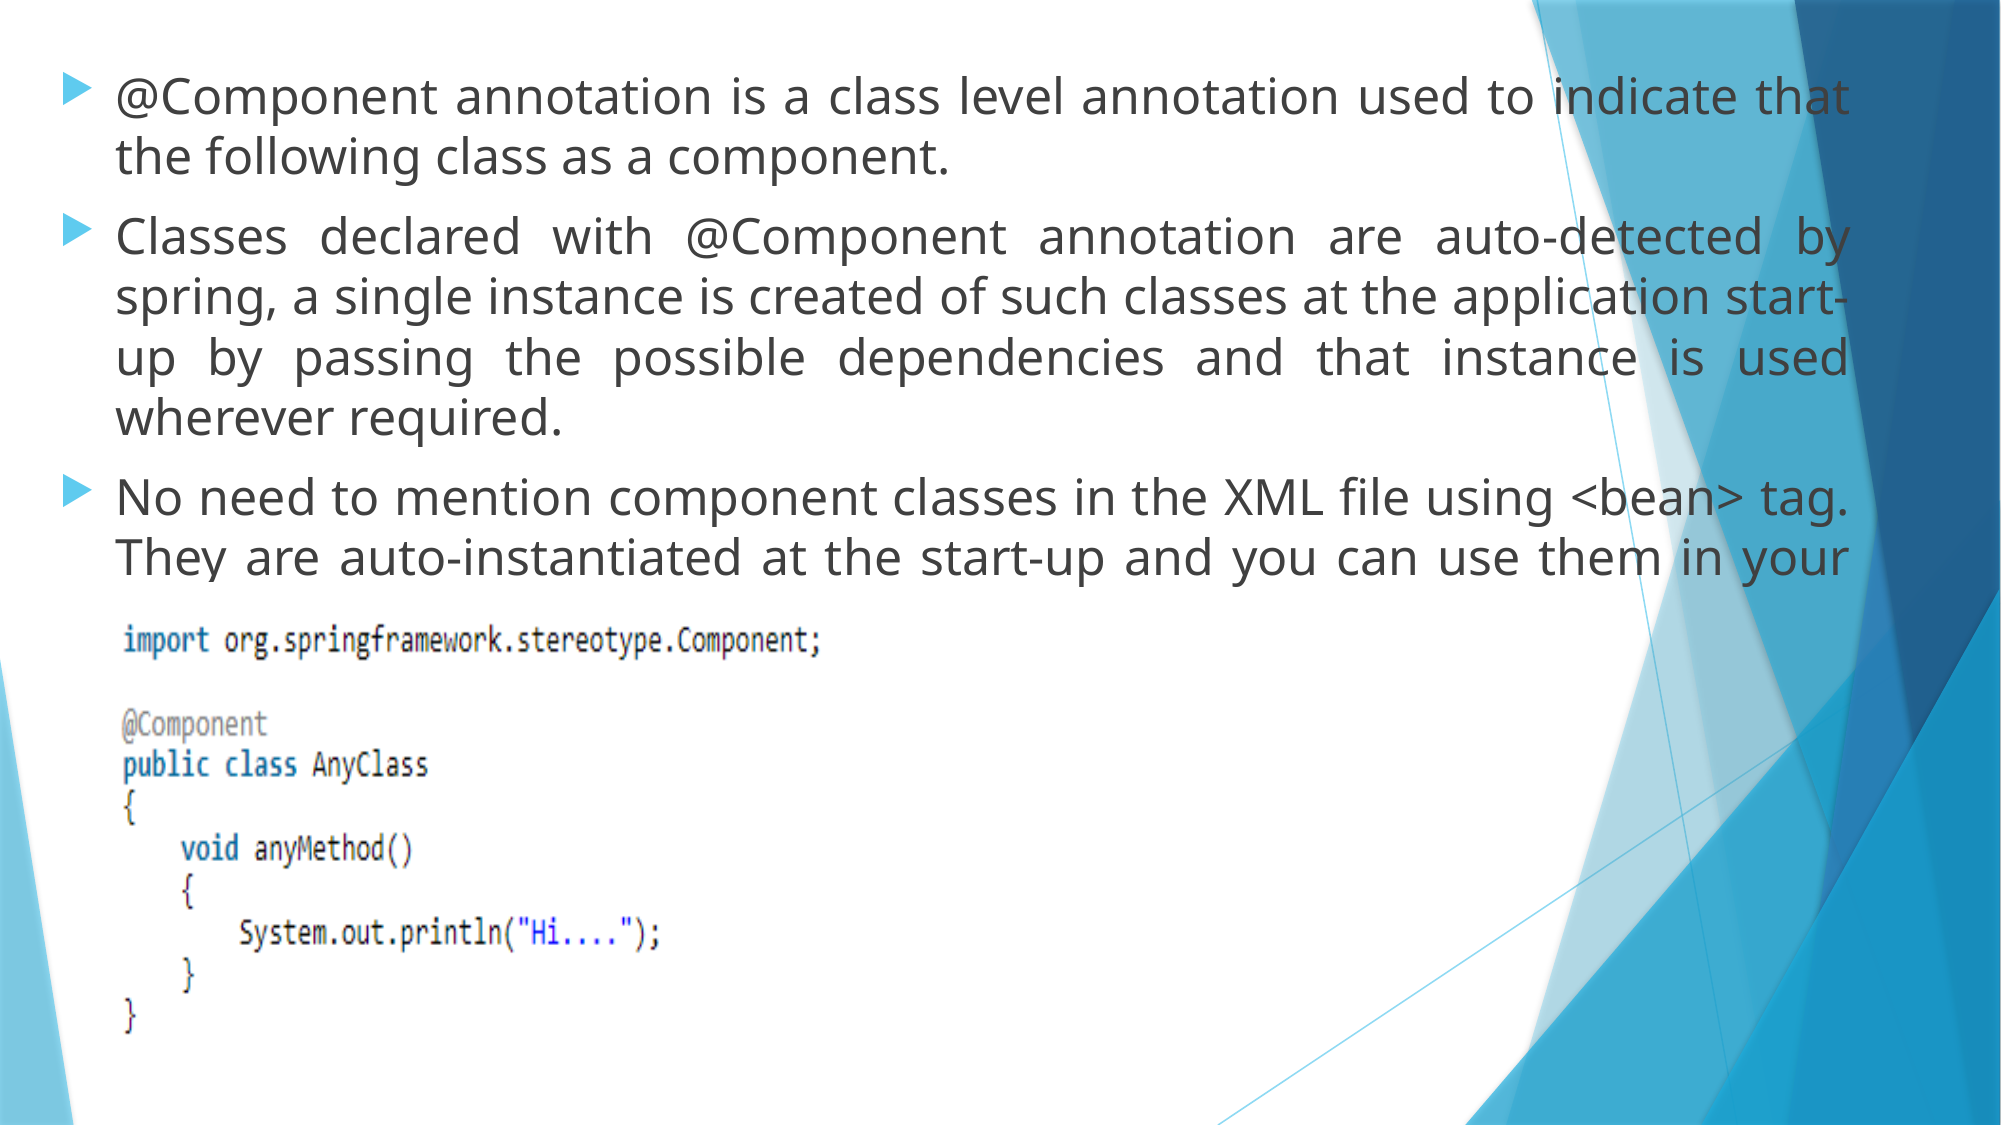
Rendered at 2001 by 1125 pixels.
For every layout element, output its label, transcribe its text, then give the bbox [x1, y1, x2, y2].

picture [110, 582, 825, 1076]
list @Component annotation is a class level annotation used to indicate that the following class as a component. Classes declared with @Component annotation are auto-detected by spring, a single instance is created of such classes at the application start-up by passing the possible dependencies and that instance is used wherever required. No need to mention component classes in the XML file using <bean> tag. They are auto-instantiated at the start-up and you can use them in your application context. [44, 56, 1867, 1075]
